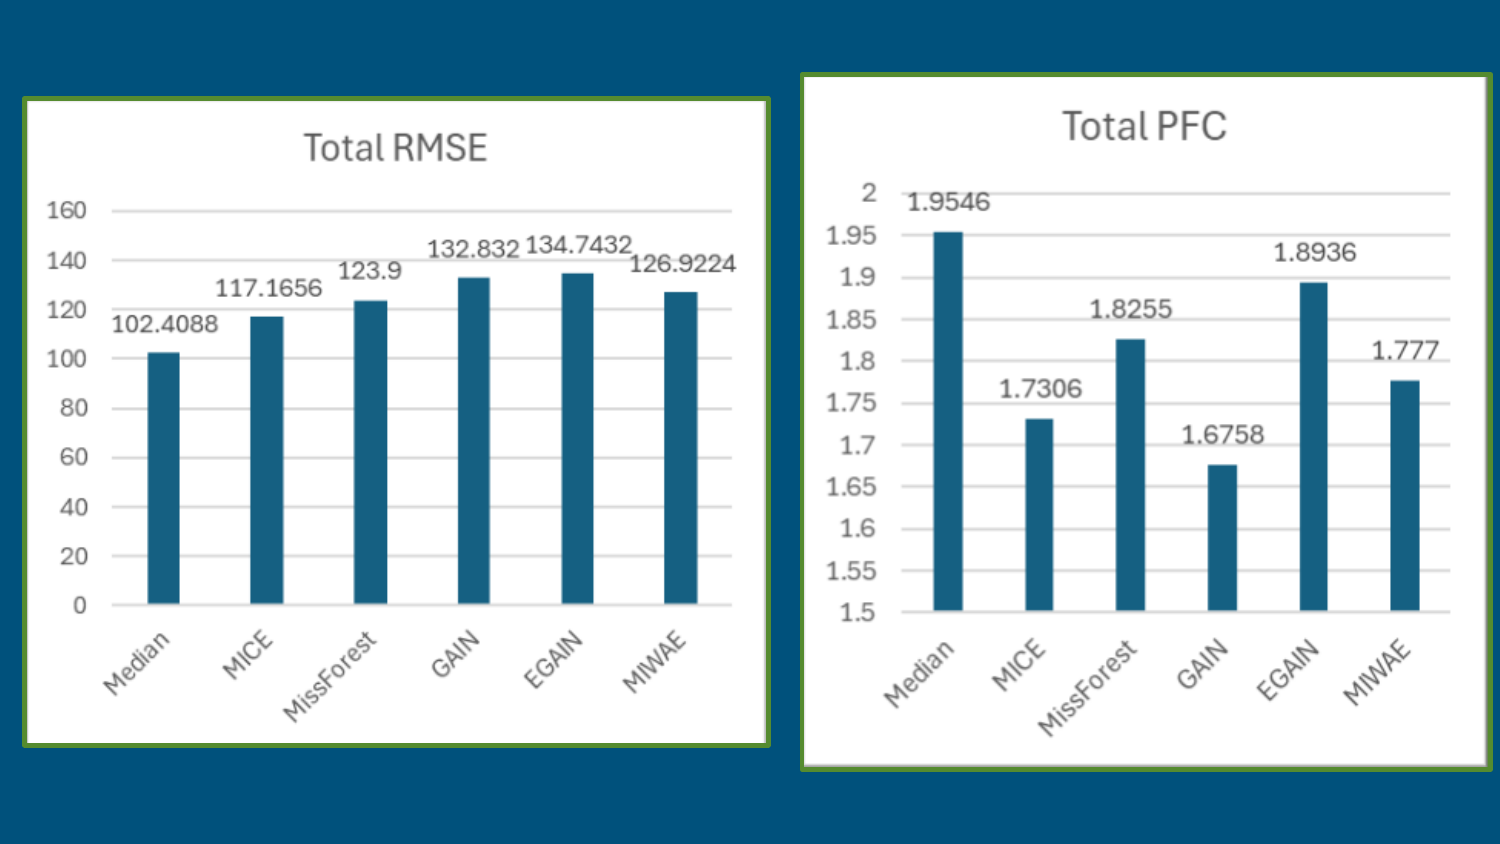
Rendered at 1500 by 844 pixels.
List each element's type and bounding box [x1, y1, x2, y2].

picture [804, 76, 1489, 768]
picture [26, 100, 767, 744]
